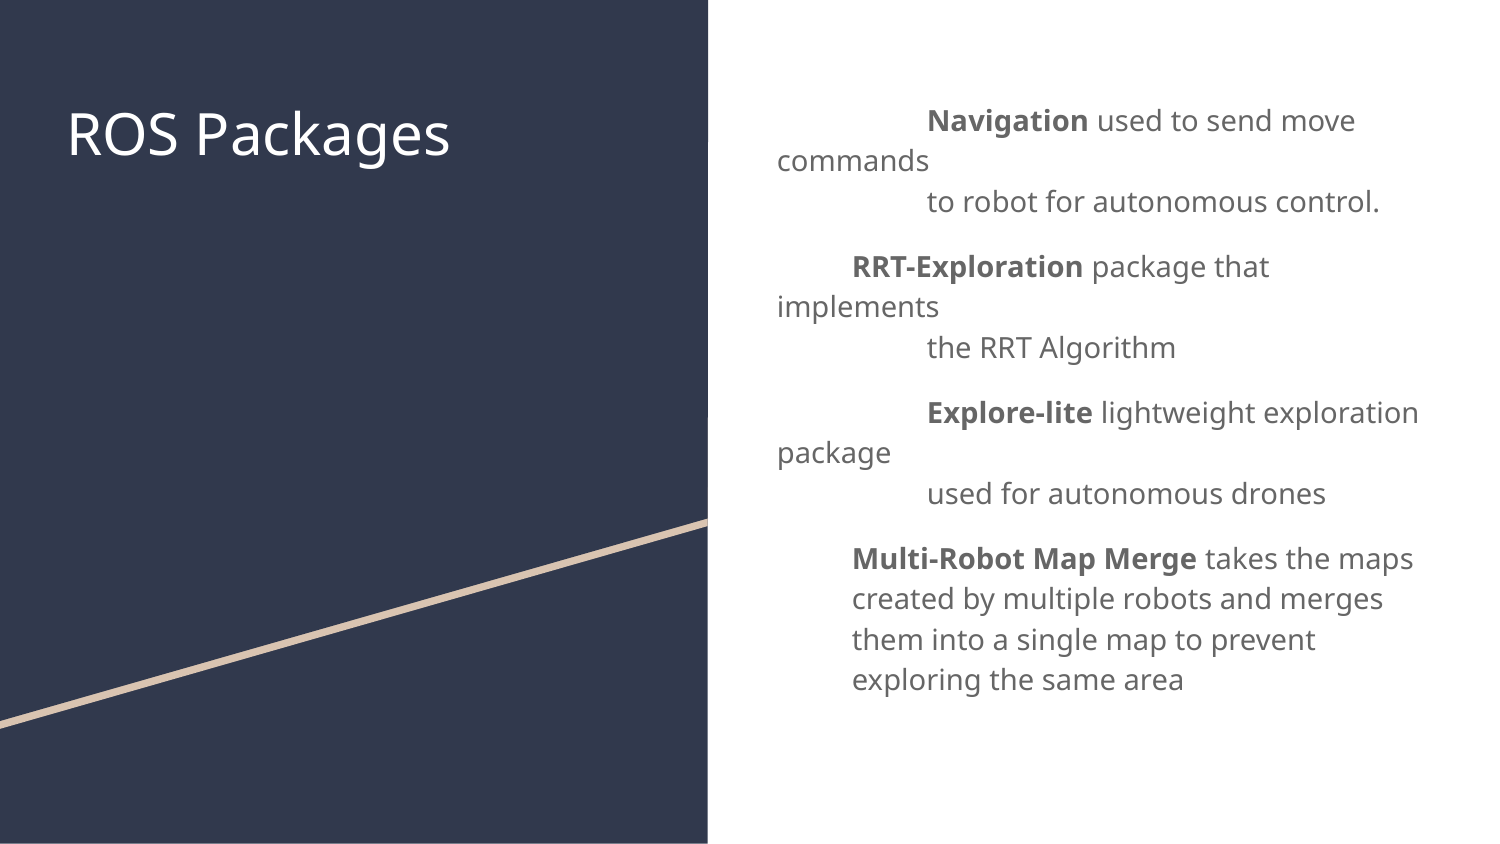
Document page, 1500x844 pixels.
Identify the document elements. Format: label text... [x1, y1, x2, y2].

title ROS Packages [51, 82, 660, 494]
list Navigation used to send move commands to robot for autonomous control. RRT-Exploration package that implements the RRT Algorithm Explore-lite lightweight exploration package used for autonomous drones Multi-Robot Map Merge takes the maps created by multiple robots and merges them into a single map to prevent exploring the same area [761, 82, 1446, 755]
